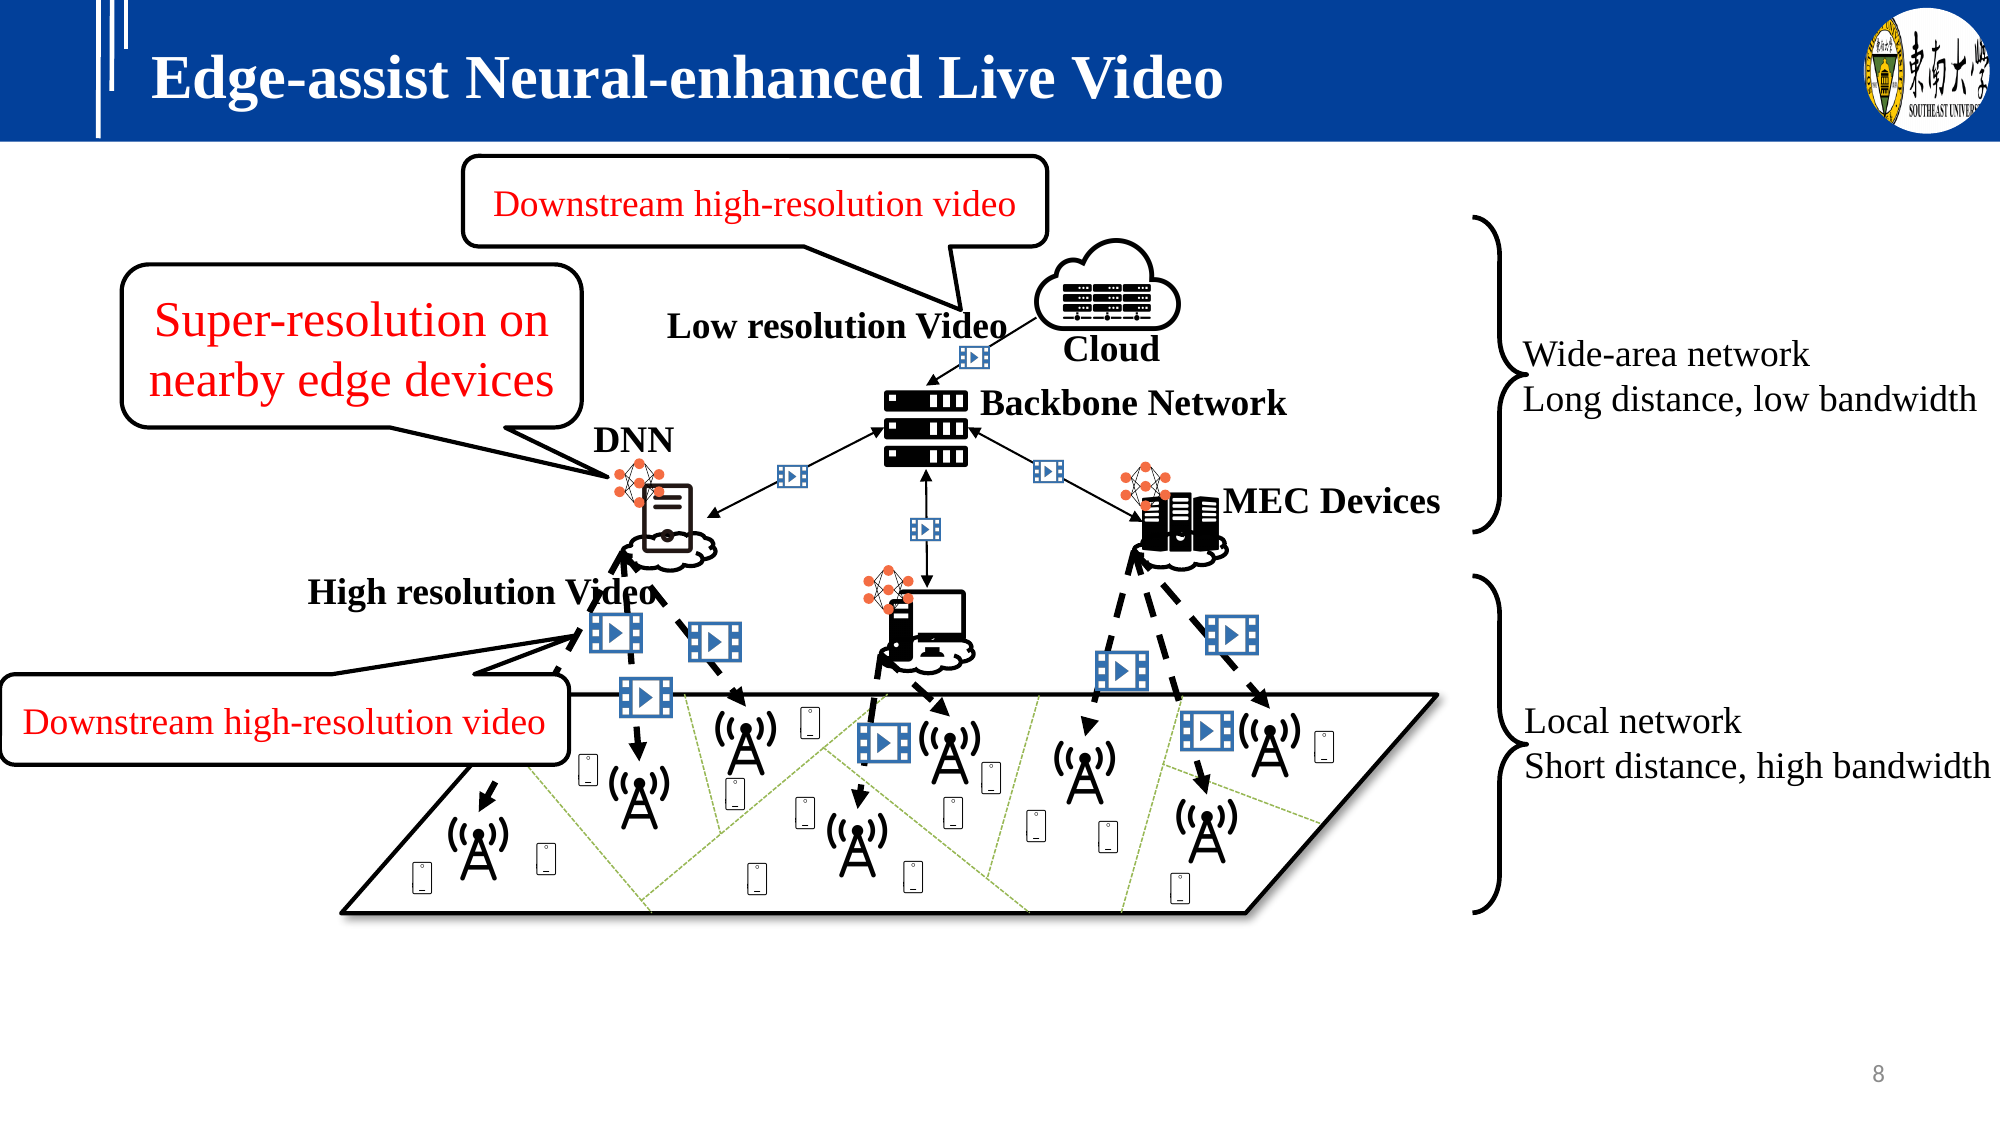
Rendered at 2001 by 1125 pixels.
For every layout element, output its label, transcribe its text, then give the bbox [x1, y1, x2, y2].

text_box Downstream high-resolution video [0, 672, 285, 767]
text_box Wide-area network Long distance, low bandwidth [1507, 321, 2000, 427]
text_box [1472, 575, 1509, 914]
text_box Super-resolution on nearby edge devices [119, 262, 285, 430]
slide_number 8 [1433, 1042, 1900, 1103]
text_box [290, 211, 1458, 914]
text_box Local network Short distance, high bandwidth [1509, 688, 2000, 794]
title Edge-assist Neural-enhanced Live Video [136, 27, 1961, 119]
text_box [1472, 216, 1507, 533]
picture [1881, 7, 1990, 134]
text_box Downstream high-resolution video [460, 153, 1050, 209]
